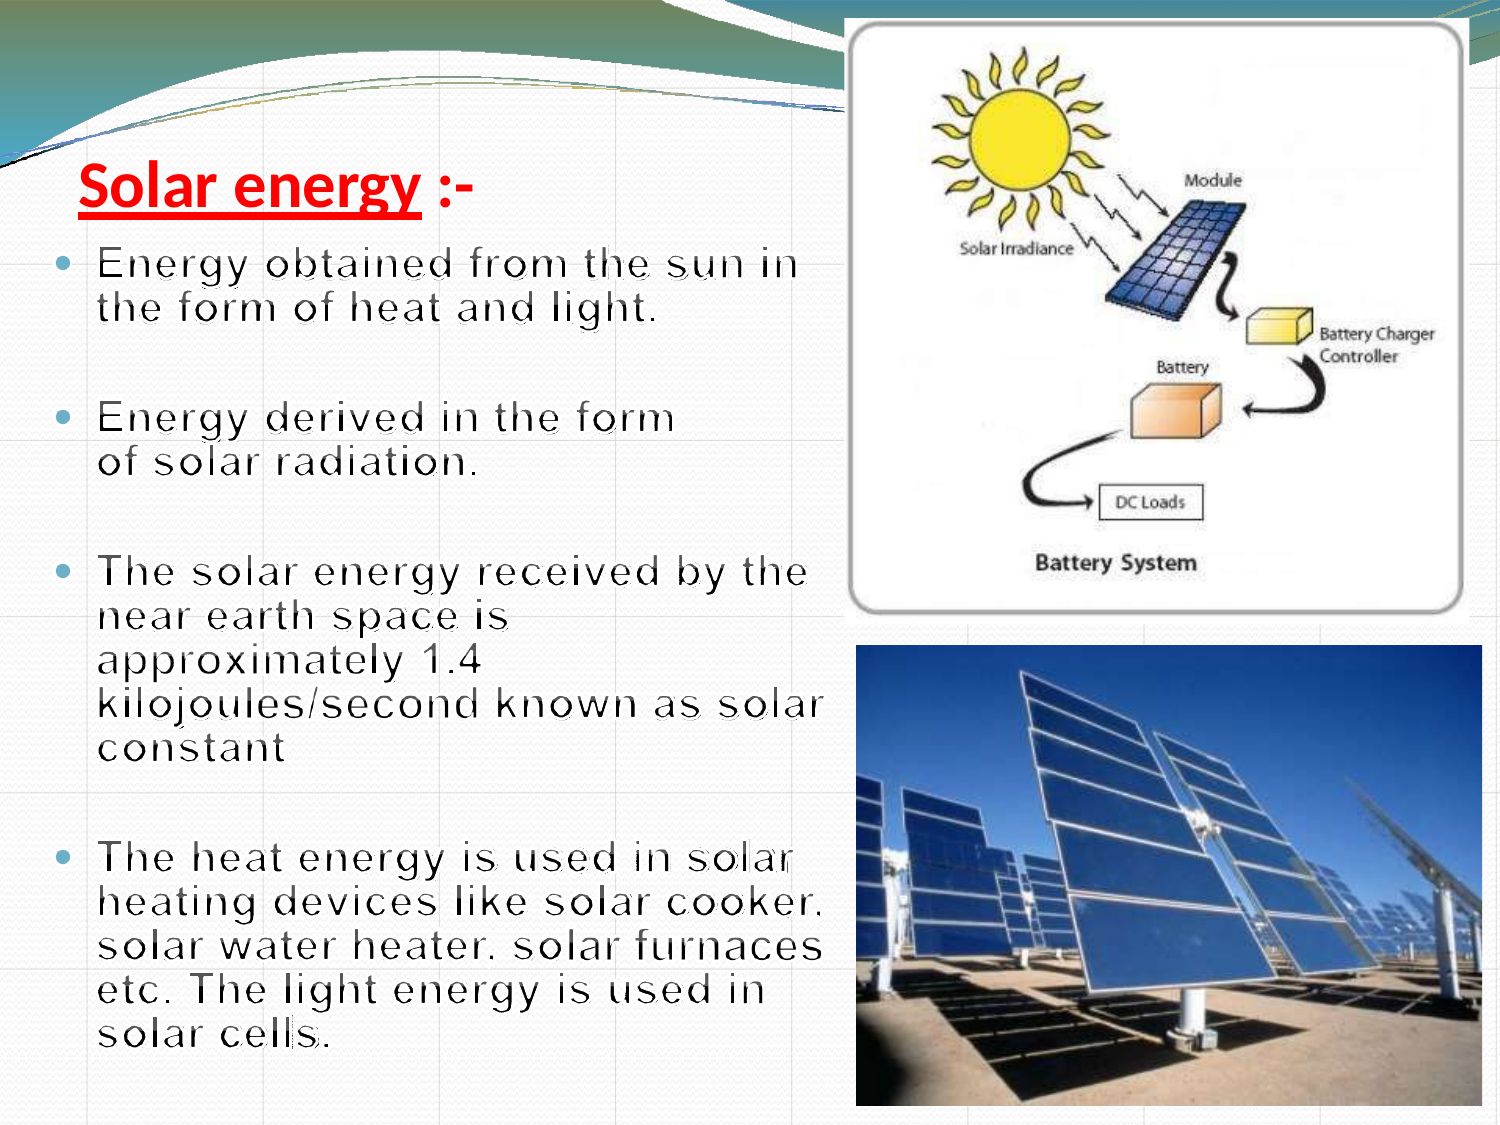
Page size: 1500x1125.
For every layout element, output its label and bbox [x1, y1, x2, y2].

text_box [95, 397, 676, 479]
text_box [0, 0, 1500, 1125]
text_box [94, 837, 824, 1051]
text_box [94, 551, 828, 765]
text_box [94, 243, 798, 334]
